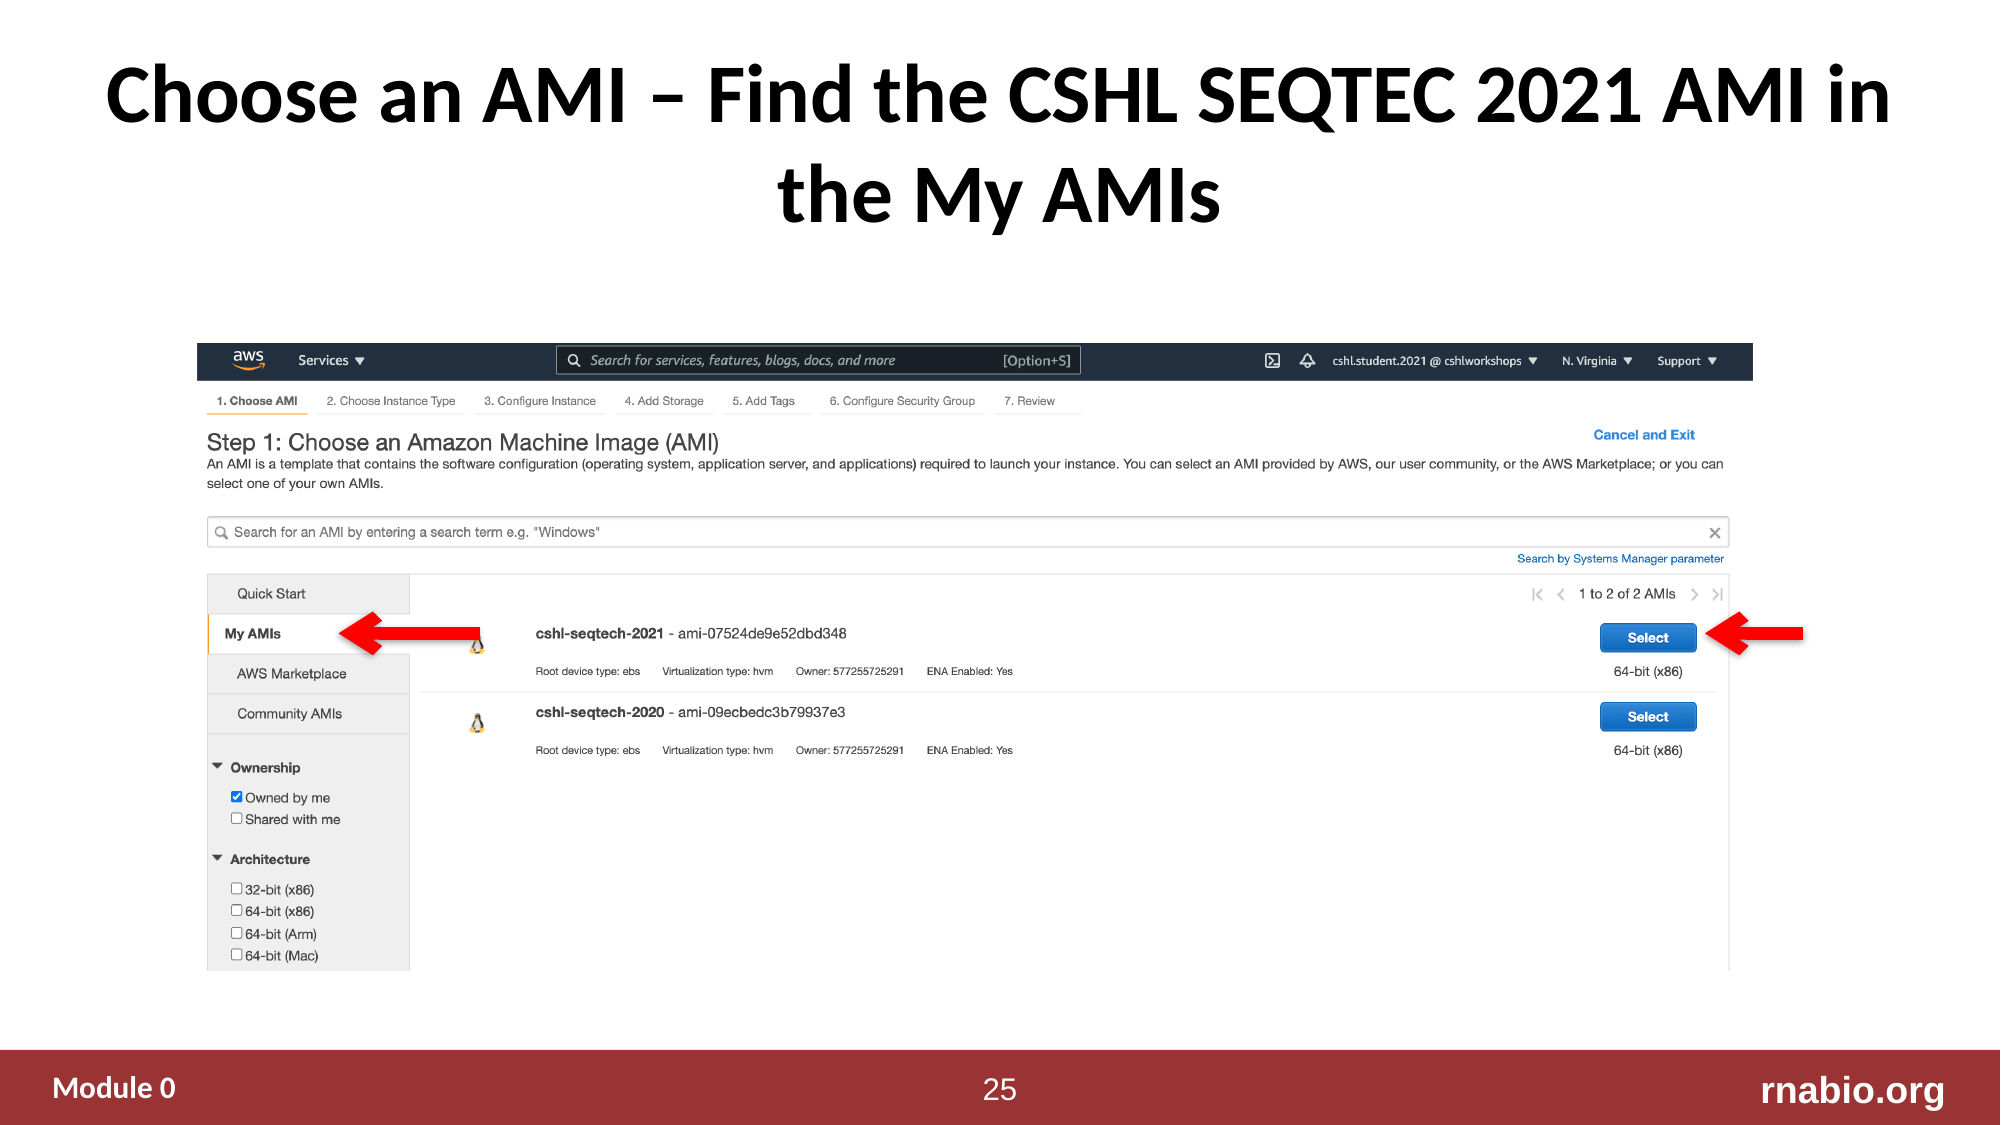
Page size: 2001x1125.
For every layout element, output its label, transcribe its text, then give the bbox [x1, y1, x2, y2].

picture [197, 343, 1753, 972]
title Choose an AMI – Find the CSHL SEQTEC 2021 AMI in the My AMIs [33, 45, 1967, 233]
